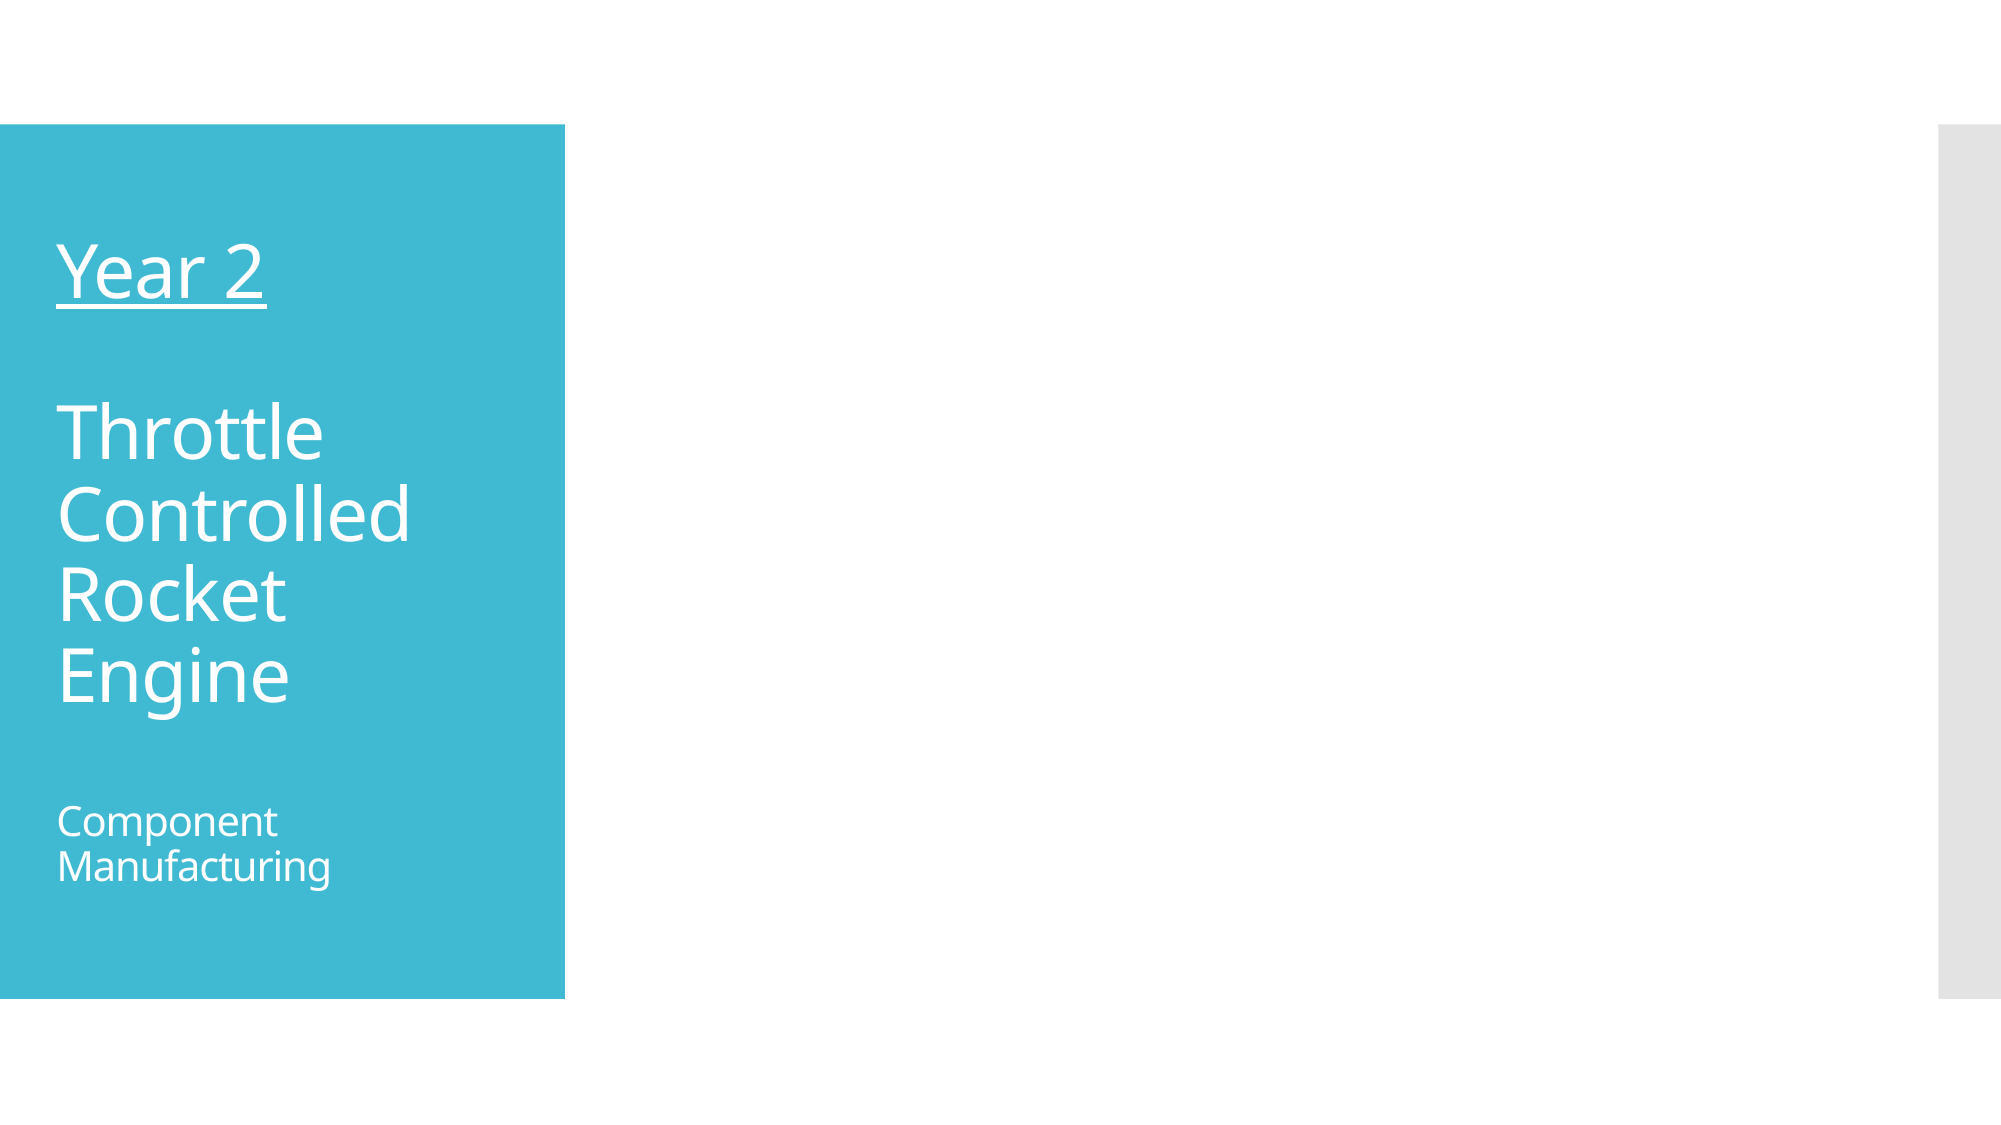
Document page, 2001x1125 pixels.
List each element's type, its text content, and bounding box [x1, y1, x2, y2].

title Year 2 Throttle Controlled Rocket Engine Component Manufacturing [41, 184, 525, 940]
